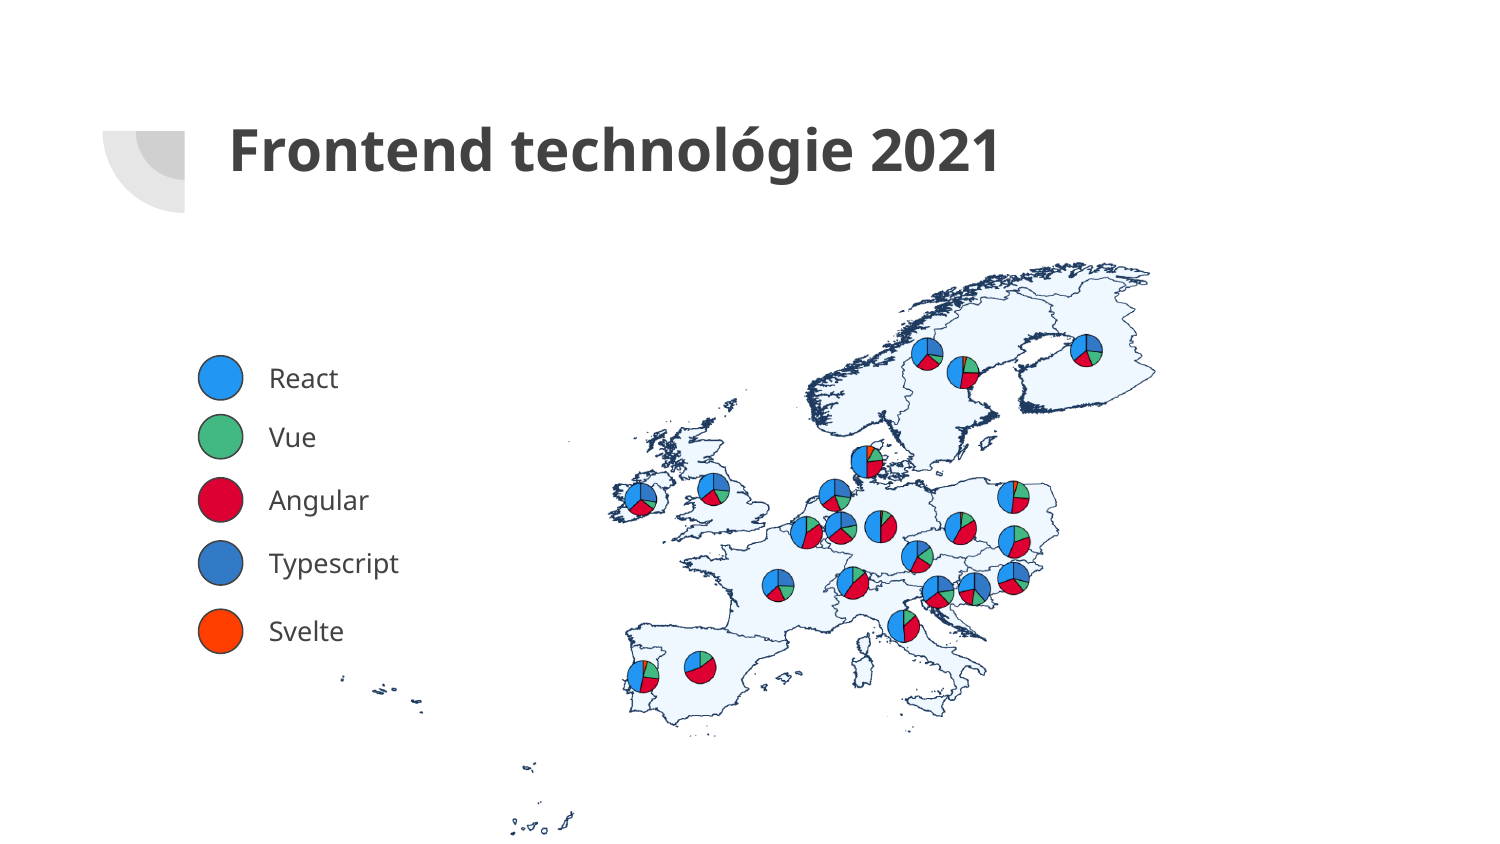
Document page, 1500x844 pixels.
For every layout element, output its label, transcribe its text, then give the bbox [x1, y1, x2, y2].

title Frontend technológie 2021 [213, 98, 1368, 263]
picture [159, 252, 1341, 844]
